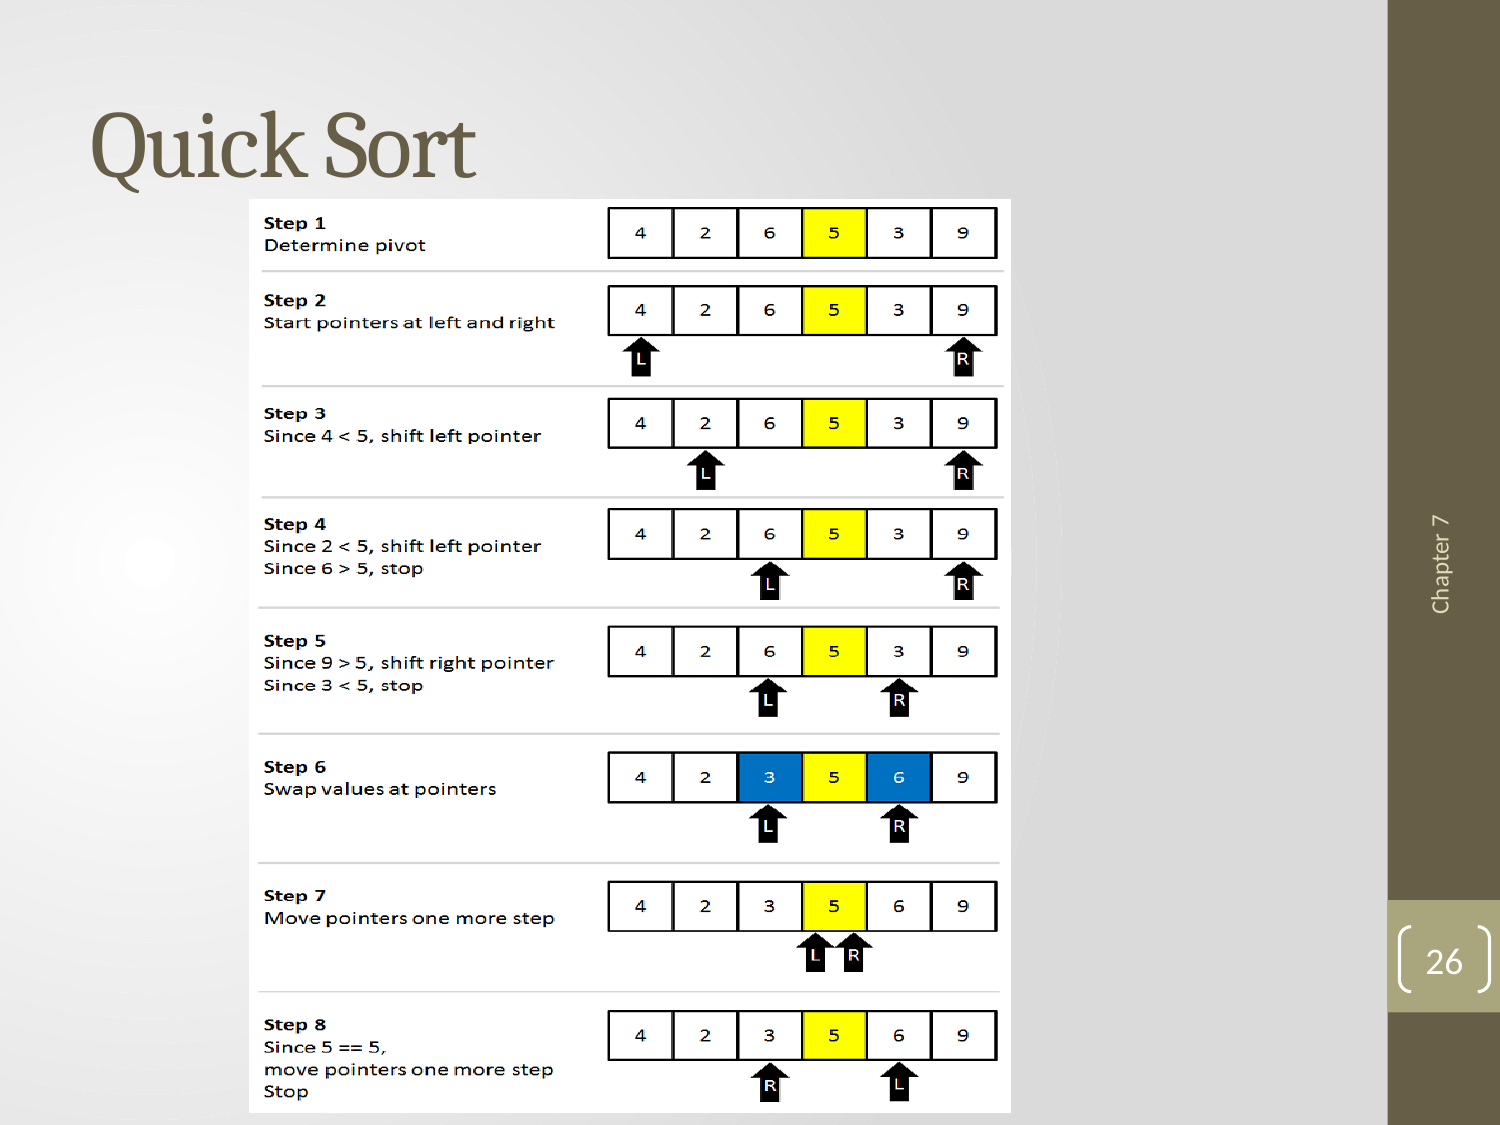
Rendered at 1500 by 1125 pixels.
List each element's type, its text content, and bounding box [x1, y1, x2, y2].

title Quick Sort [75, 45, 1325, 233]
footer Chapter 7 [1408, 500, 1469, 889]
picture [249, 199, 1011, 1113]
slide_number 26 [1397, 925, 1492, 994]
